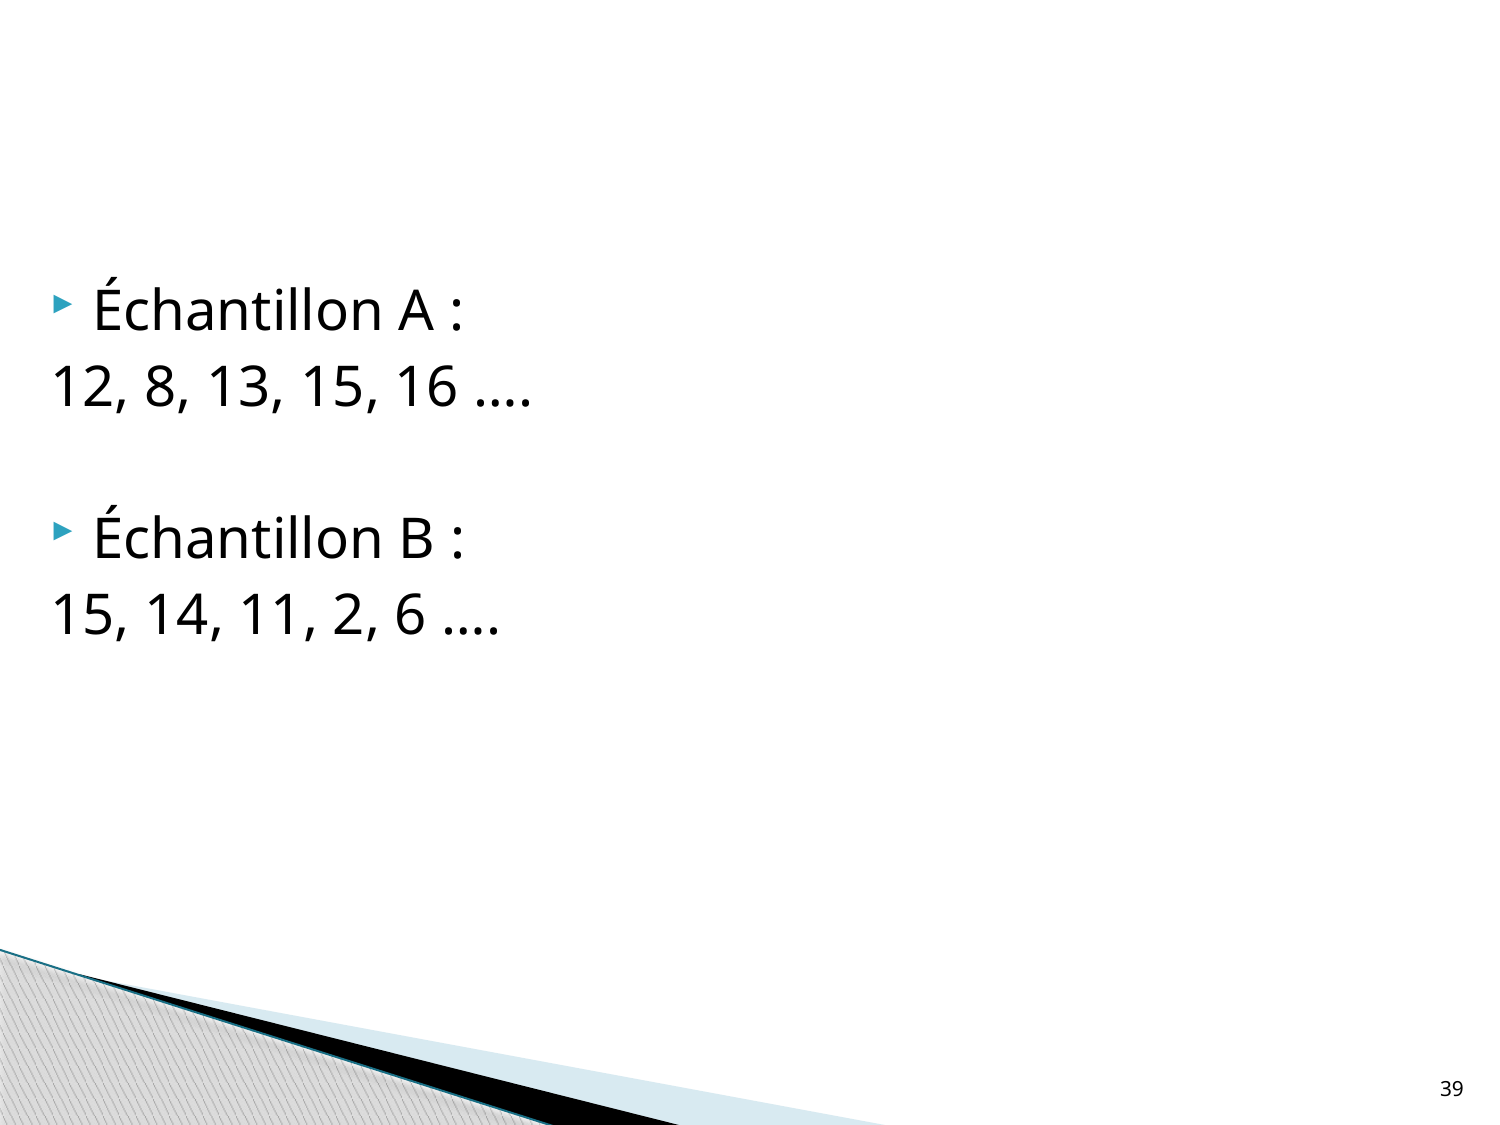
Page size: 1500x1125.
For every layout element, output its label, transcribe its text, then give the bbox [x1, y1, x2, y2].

list Échantillon A : 12, 8, 13, 15, 16 …. Échantillon B : 15, 14, 11, 2, 6 …. [17, 267, 656, 1080]
slide_number 39 [1418, 1051, 1479, 1112]
